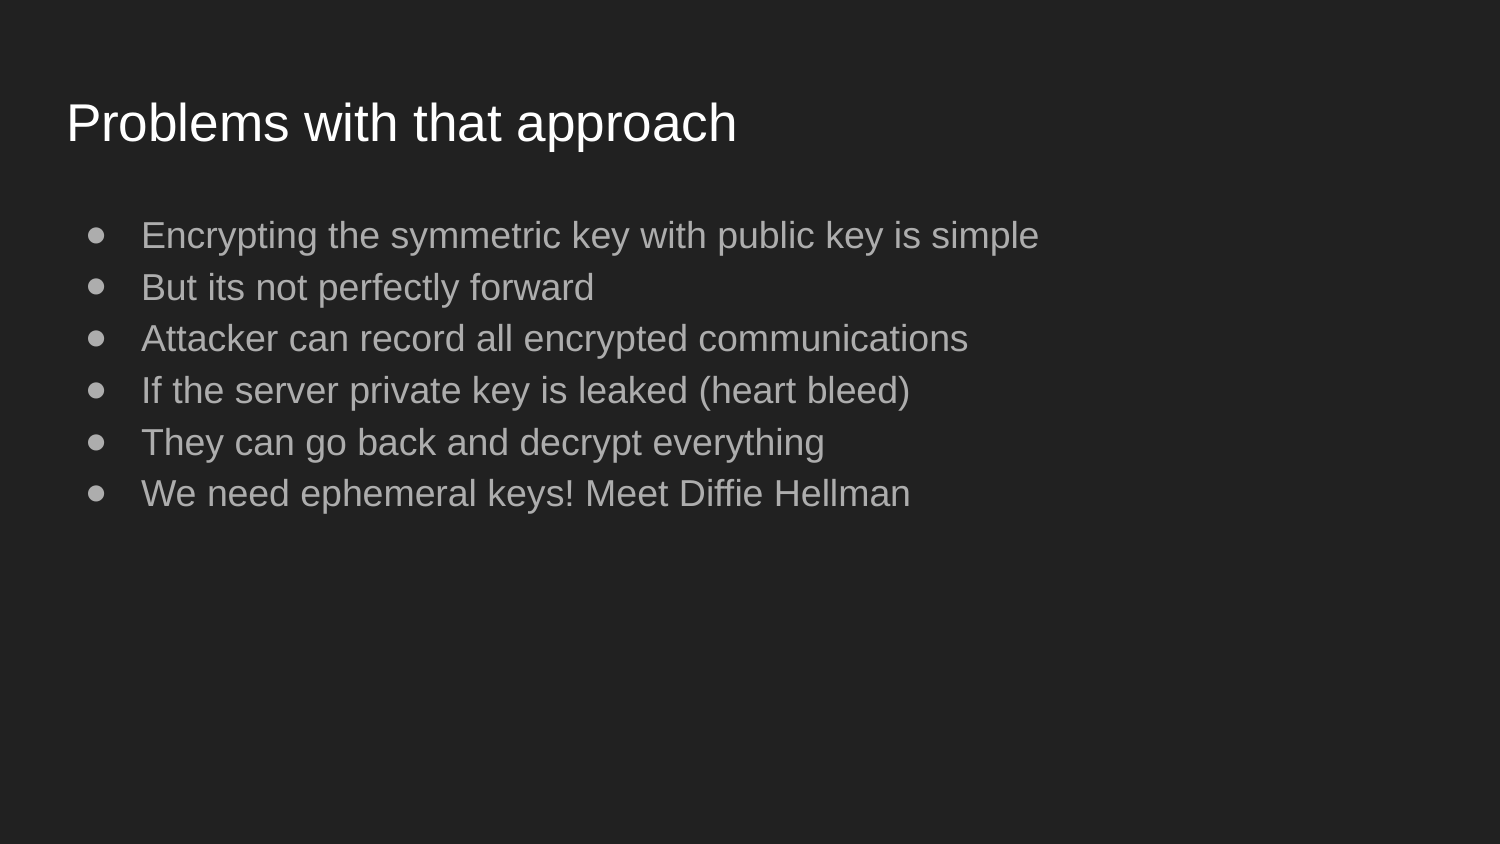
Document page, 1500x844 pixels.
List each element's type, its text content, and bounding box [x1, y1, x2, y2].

title Problems with that approach [51, 72, 1449, 167]
list Encrypting the symmetric key with public key is simple But its not perfectly forward Attacker can record all encrypted communications If the server private key is leaked (heart bleed) They can go back and decrypt everything We need ephemeral keys! Meet Diffie Hellman [51, 189, 1449, 750]
